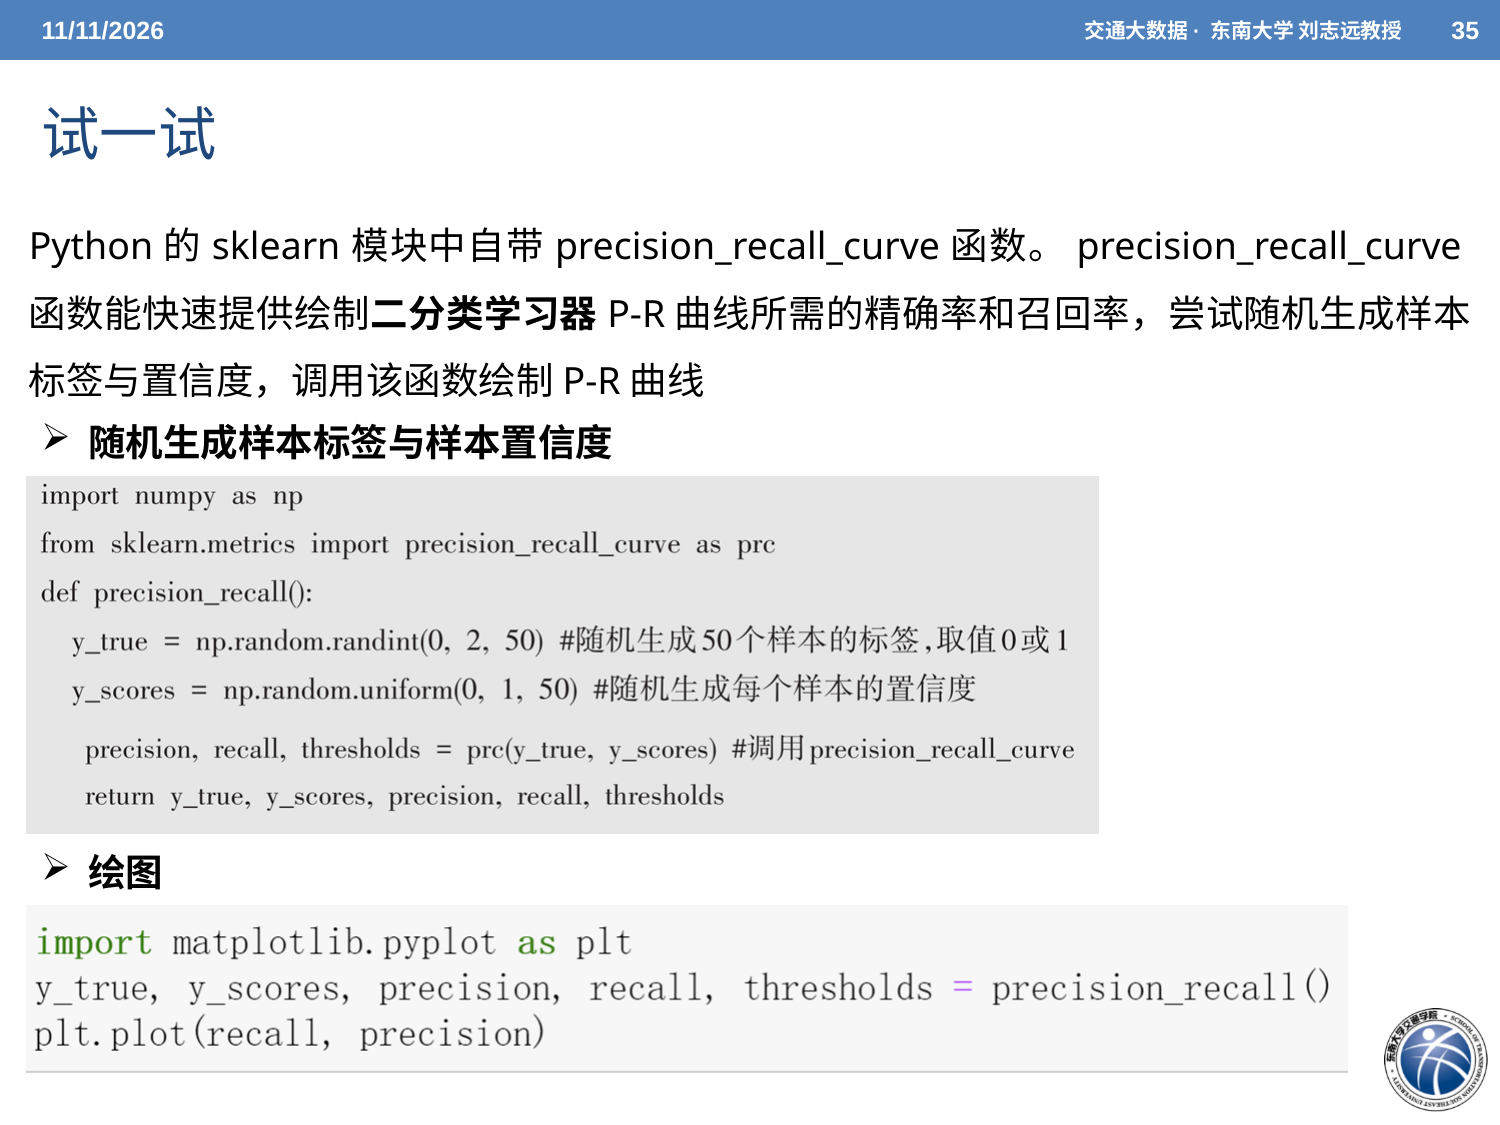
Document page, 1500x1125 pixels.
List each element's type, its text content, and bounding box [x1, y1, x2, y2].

picture [26, 905, 1349, 1078]
picture [1384, 1008, 1489, 1112]
slide_number 35 [1436, 2, 1500, 58]
picture [26, 476, 1099, 834]
title 试一试 [26, 72, 1377, 192]
text_box 随机生成样本标签与样本置信度 [26, 411, 777, 472]
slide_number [26, 2, 502, 58]
text_box Python的sklearn模块中自带precision_recall_curve函数。precision_recall_curve函数能快速提供绘制二分类学习器P-R曲线所需的精确率和召回率，尝试随机生成样本标签与置信度，调用该函数绘制P-R曲线 [13, 192, 1486, 410]
text_box 绘图 [26, 842, 777, 902]
footer 交通大数据· 东南大学 刘志远教授 [624, 2, 1418, 58]
